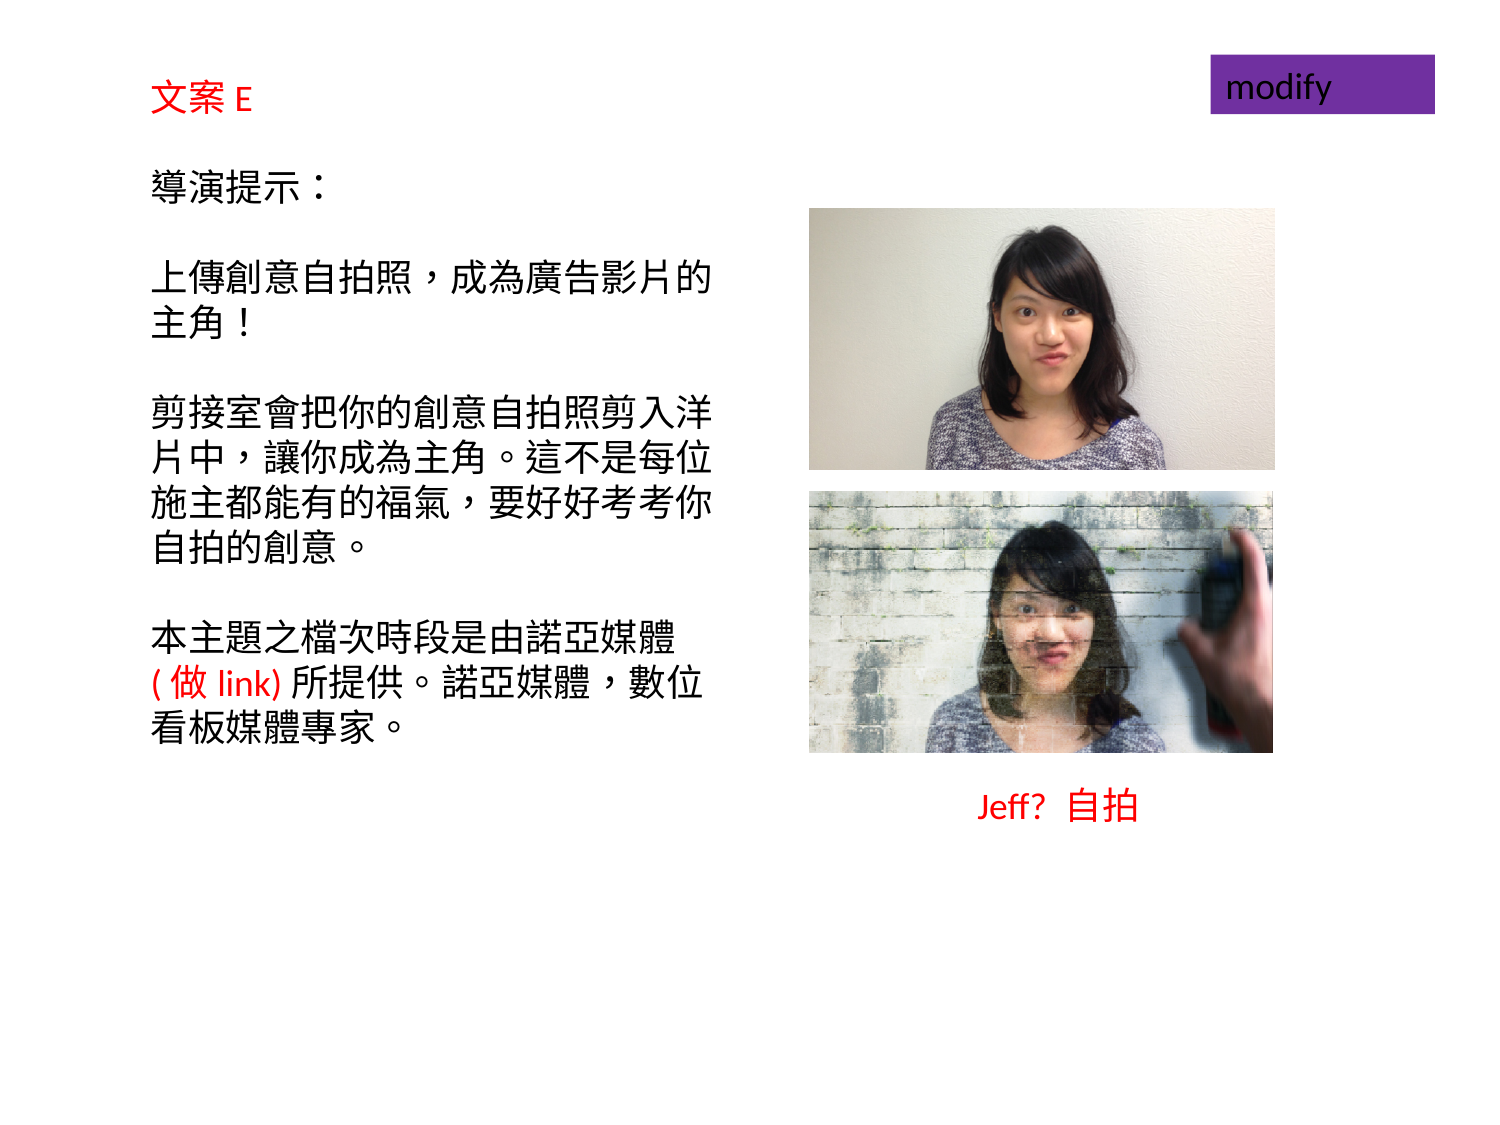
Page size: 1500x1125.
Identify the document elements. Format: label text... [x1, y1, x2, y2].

picture [808, 207, 1276, 470]
picture [808, 491, 1274, 753]
text_box 文案E 導演提示： 上傳創意自拍照，成為廣告影片的主角！ 剪接室會把你的創意自拍照剪入洋片中，讓你成為主角。這不是每位施主都能有的福氣，要好好考考你自拍的創意。 本主題之檔次時段是由諾亞媒體(做link)所提供。諾亞媒體，數位看板媒體專家。 [135, 66, 739, 802]
text_box Jeff? 自拍 [962, 775, 1199, 880]
text_box modify [1210, 54, 1435, 115]
